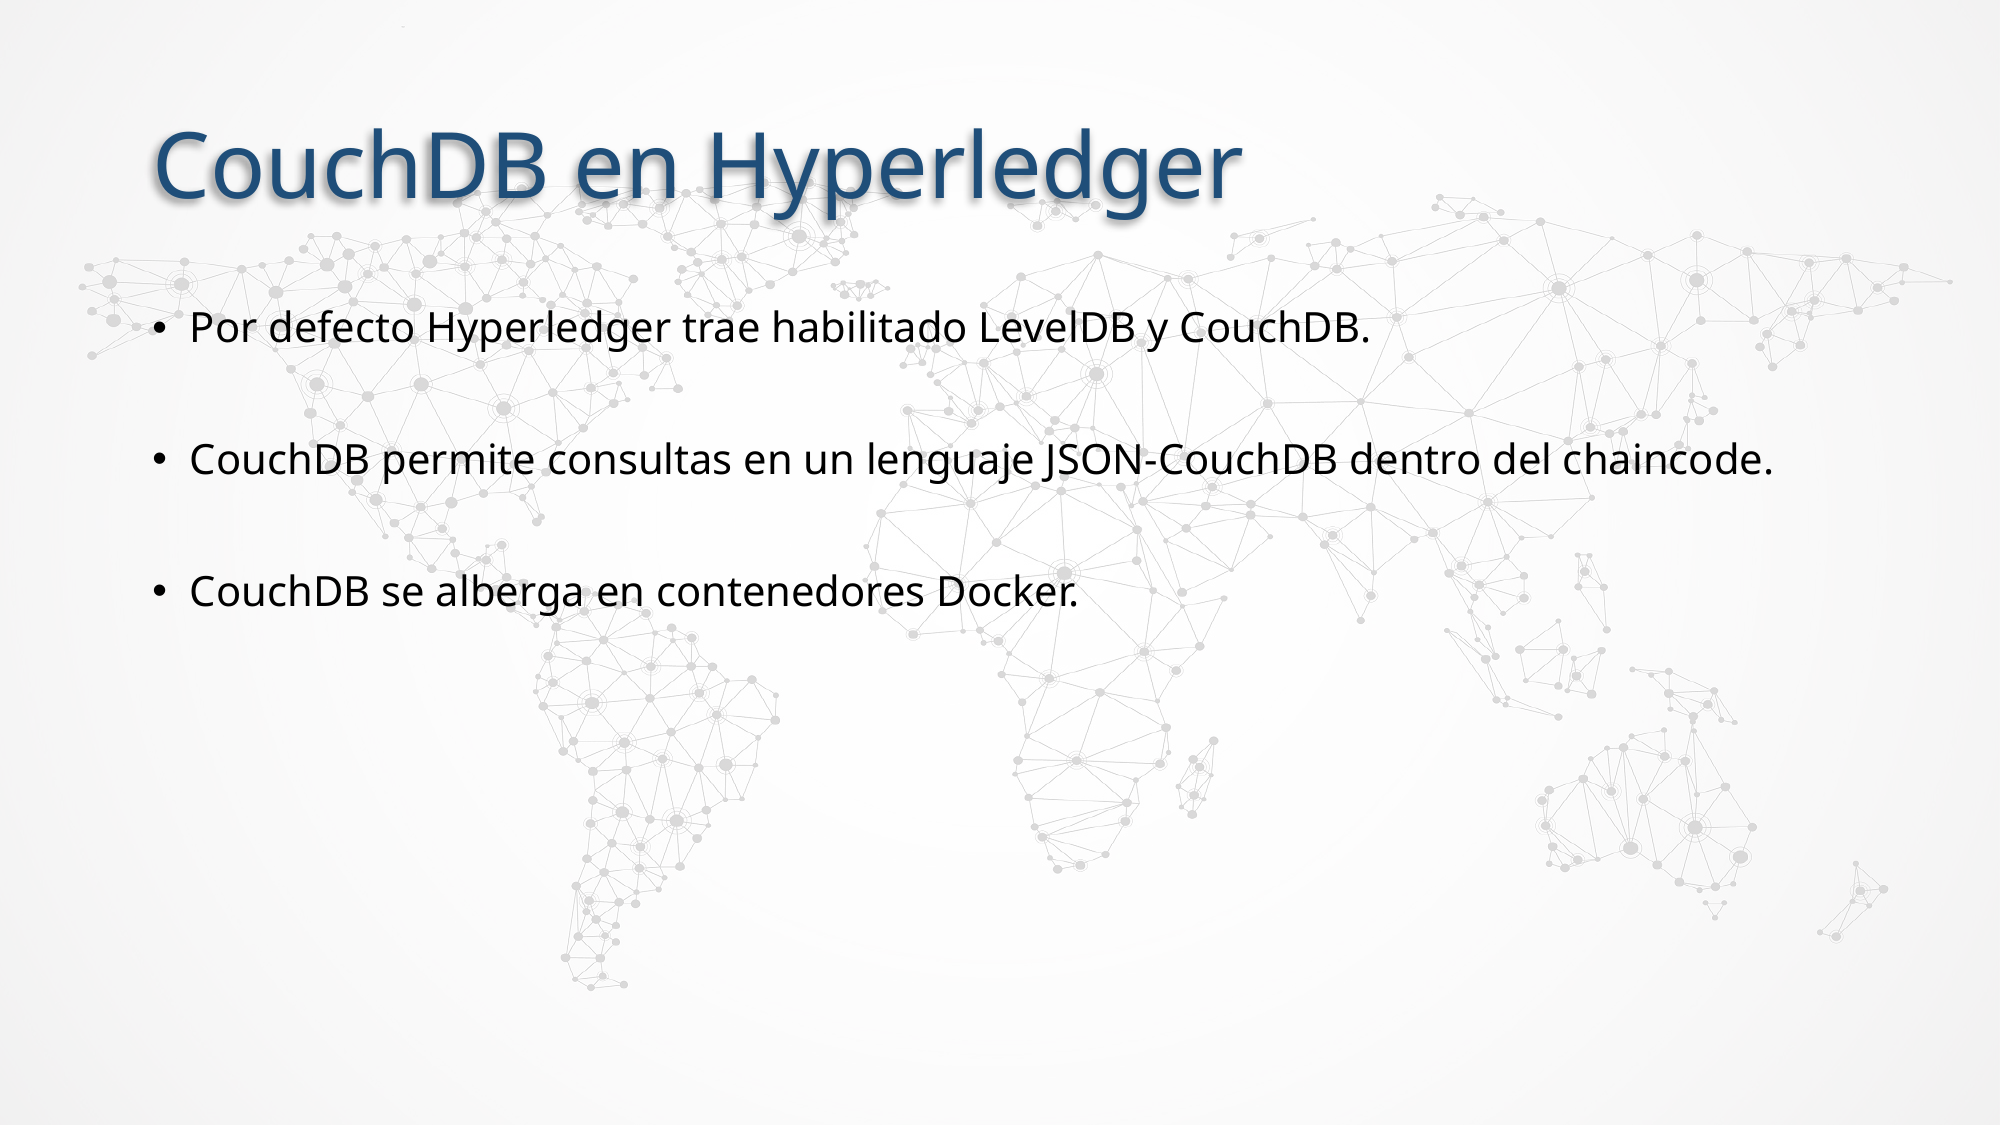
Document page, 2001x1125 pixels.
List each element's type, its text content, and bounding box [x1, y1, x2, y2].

title CouchDB en Hyperledger [137, 59, 1863, 278]
list Por defecto Hyperledger trae habilitado LevelDB y CouchDB. CouchDB permite consultas en un lenguaje JSON-CouchDB dentro del chaincode. CouchDB se alberga en contenedores Docker. [137, 299, 1863, 1014]
